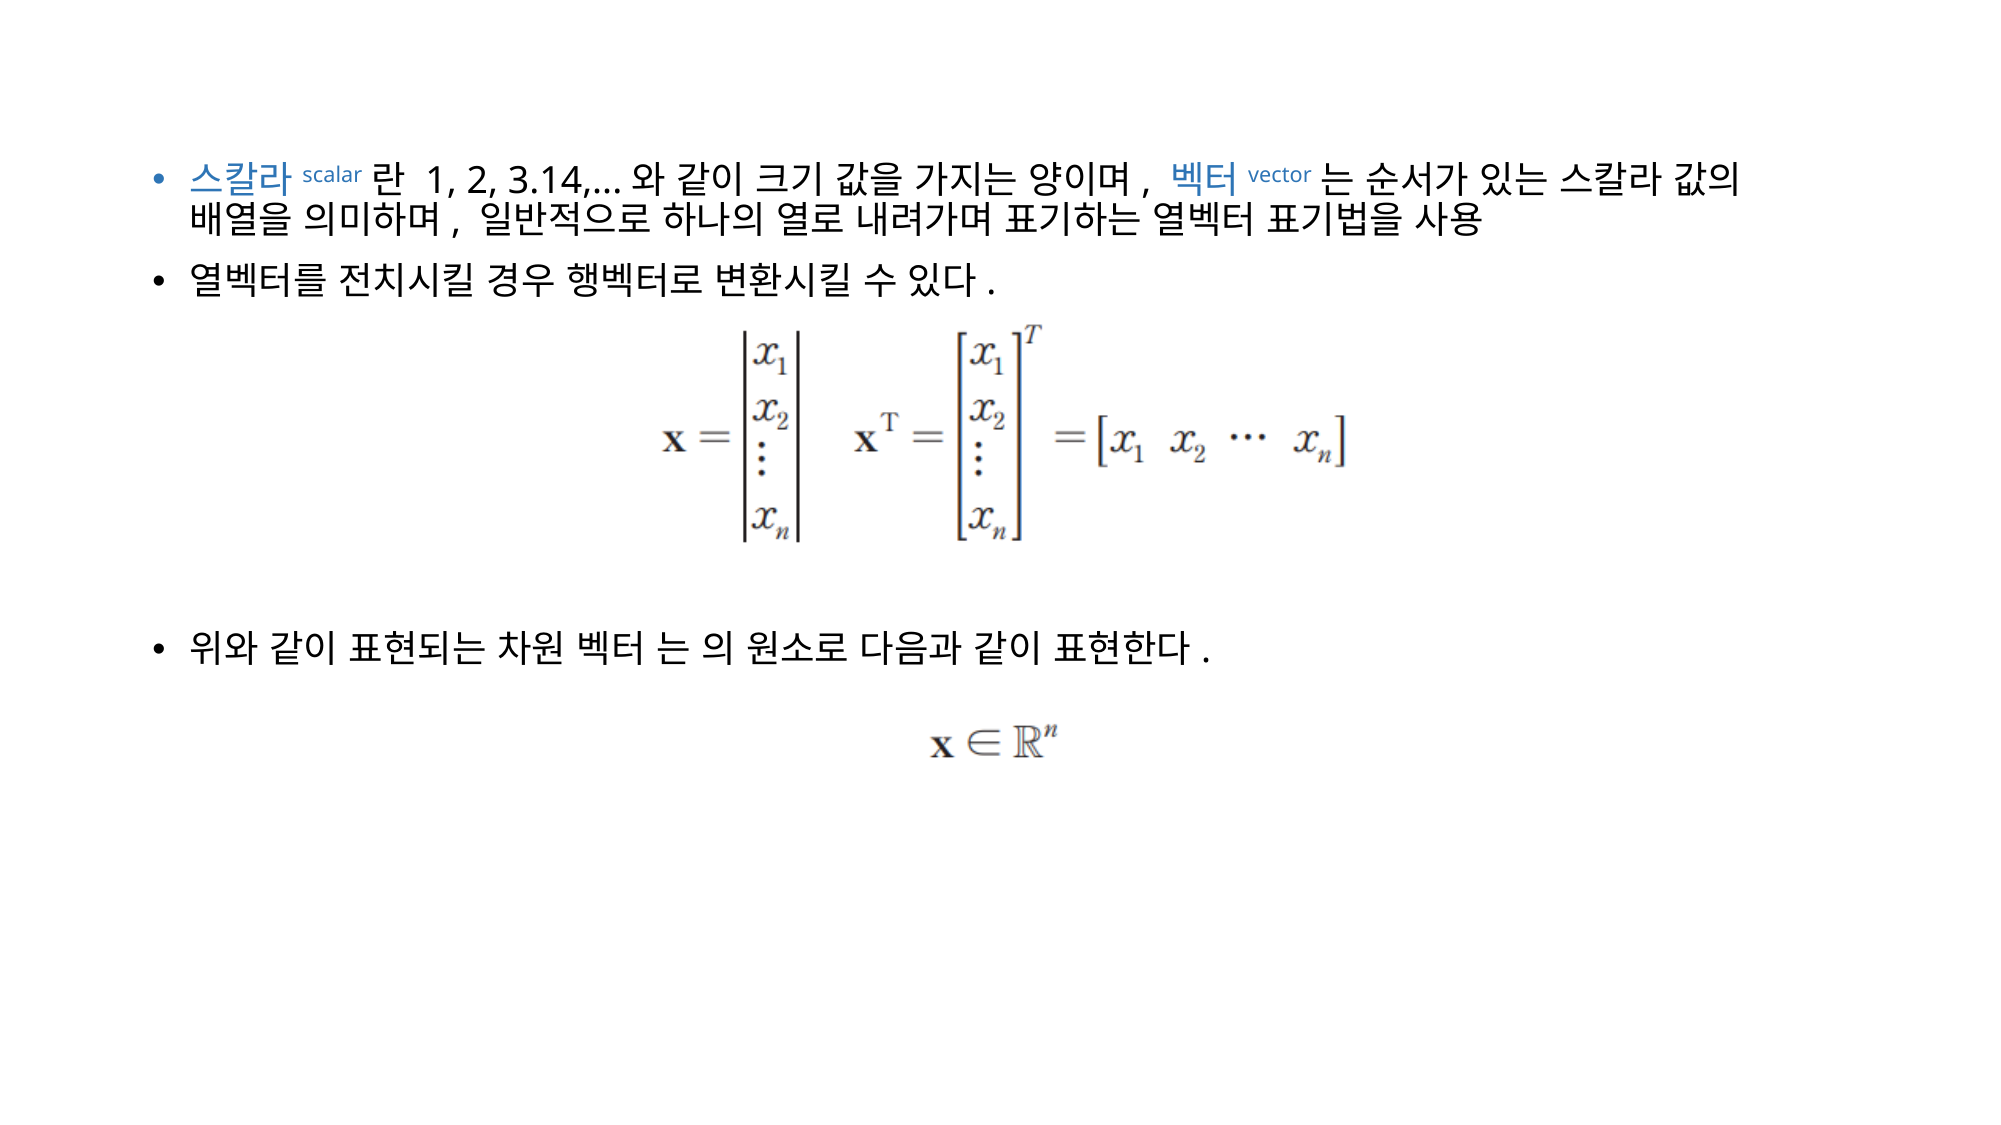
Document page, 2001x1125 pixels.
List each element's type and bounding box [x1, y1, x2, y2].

picture [620, 303, 1380, 591]
picture [891, 685, 1109, 797]
